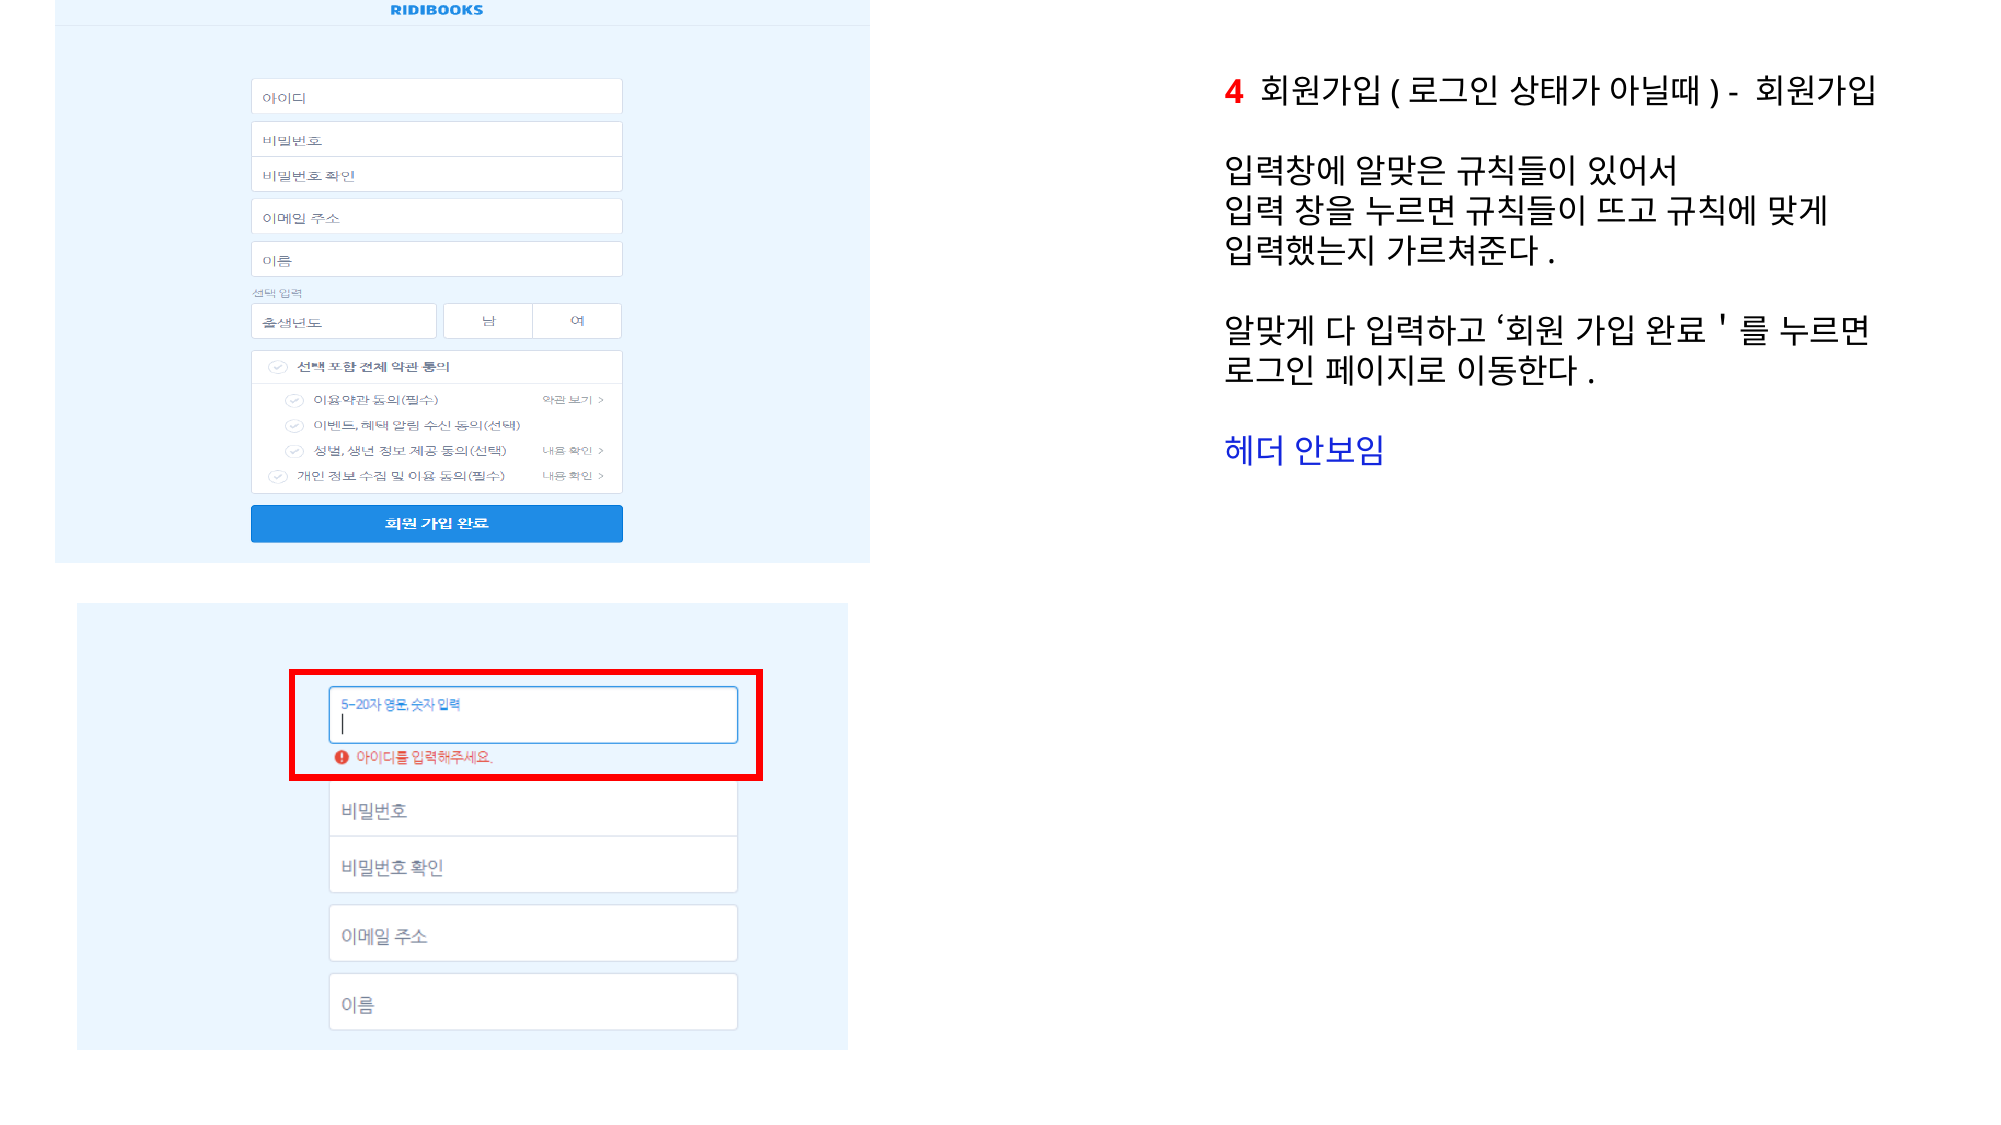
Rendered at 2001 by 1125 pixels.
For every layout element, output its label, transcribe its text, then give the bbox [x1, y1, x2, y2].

picture [77, 603, 848, 1050]
picture [55, 0, 870, 563]
text_box 4 회원가입(로그인 상태가 아닐때) - 회원가입 입력창에 알맞은 규칙들이 있어서 입력 창을 누르면 규칙들이 뜨고 규칙에 맞게 입력했는지 가르쳐준다. 알맞게 다 입력하고 ‘회원 가입 완료＇를 누르면 로그인 페이지로 이동한다. 헤더 안보임 [1210, 63, 1897, 478]
